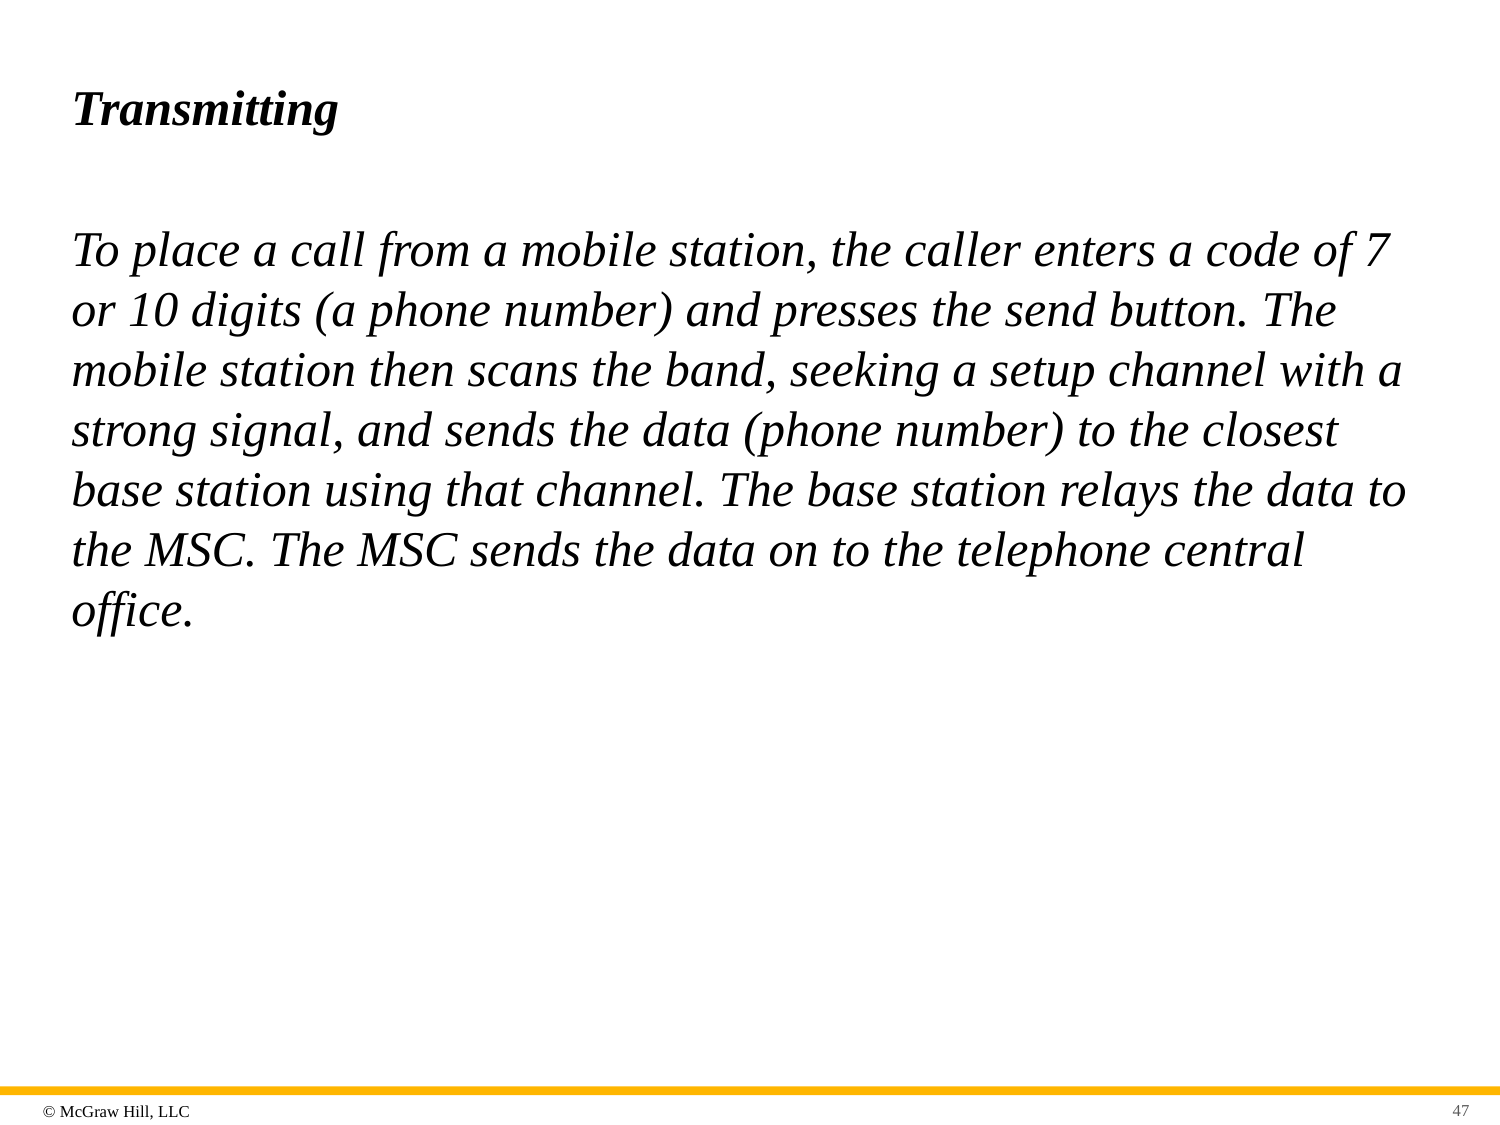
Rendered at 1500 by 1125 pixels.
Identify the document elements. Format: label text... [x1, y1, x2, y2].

title Transmitting [56, 50, 1444, 162]
slide_number 47 [1418, 1096, 1477, 1123]
list To place a call from a mobile station, the caller enters a code of 7 or 10 digits (a phone number) and presses the send button. The mobile station then scans the band, seeking a setup channel with a strong signal, and sends the data (phone number) to the closest base station using that channel. The base station relays the data to the MSC. The MSC sends the data on to the telephone central office. [56, 209, 1444, 1043]
